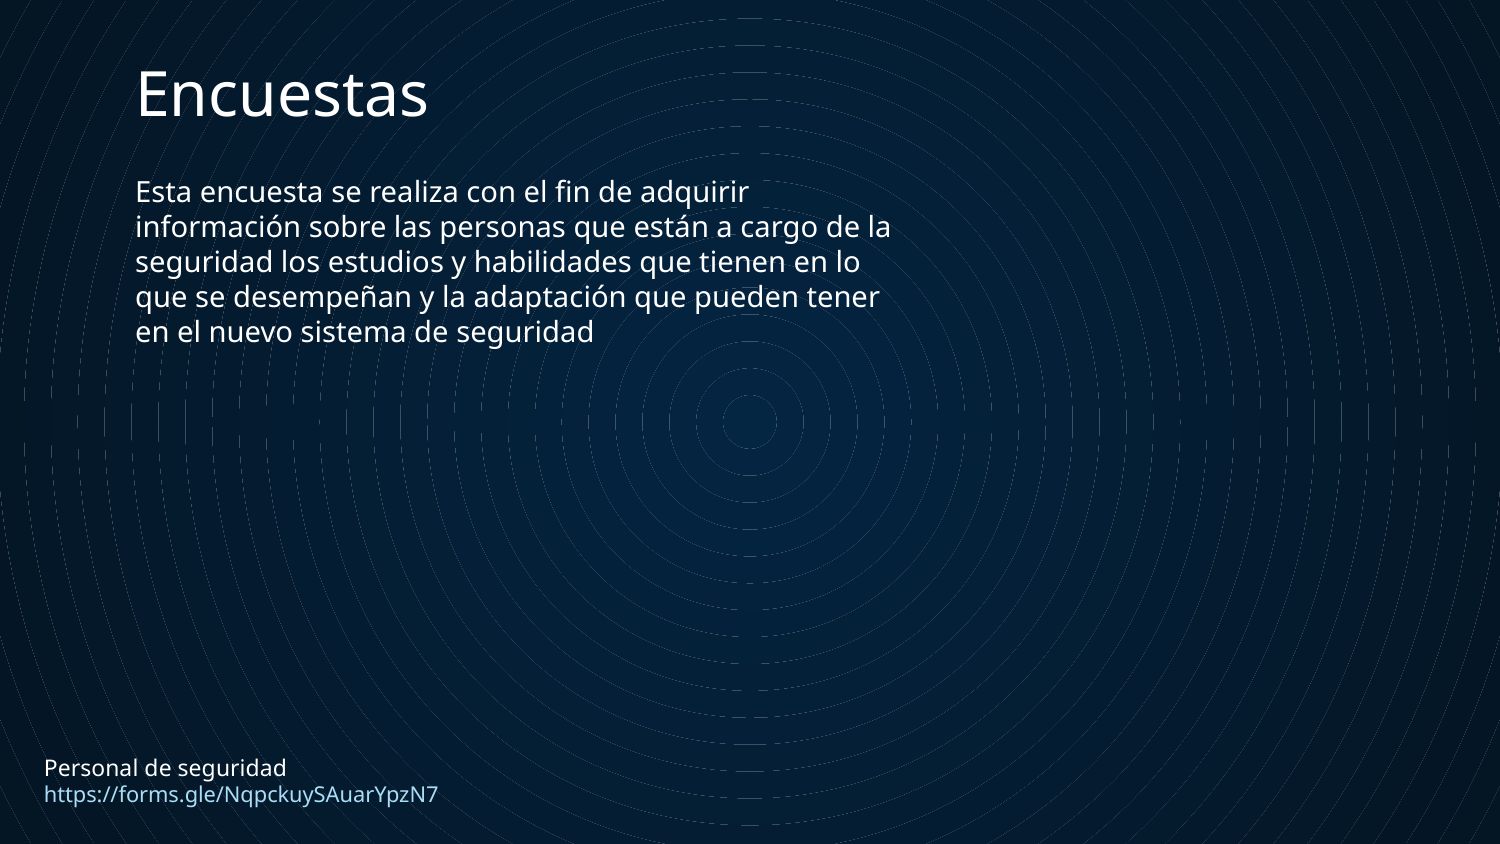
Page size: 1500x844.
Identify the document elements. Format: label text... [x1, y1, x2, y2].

text_box Esta encuesta se realiza con el fin de adquirir información sobre las personas que están a cargo de la seguridad los estudios y habilidades que tienen en lo que se desempeñan y la adaptación que pueden tener en el nuevo sistema de seguridad [120, 157, 935, 349]
title Personal de seguridad https://forms.gle/NqpckuySAuarYpzN7 [29, 722, 962, 823]
title Encuestas [120, 44, 1406, 145]
